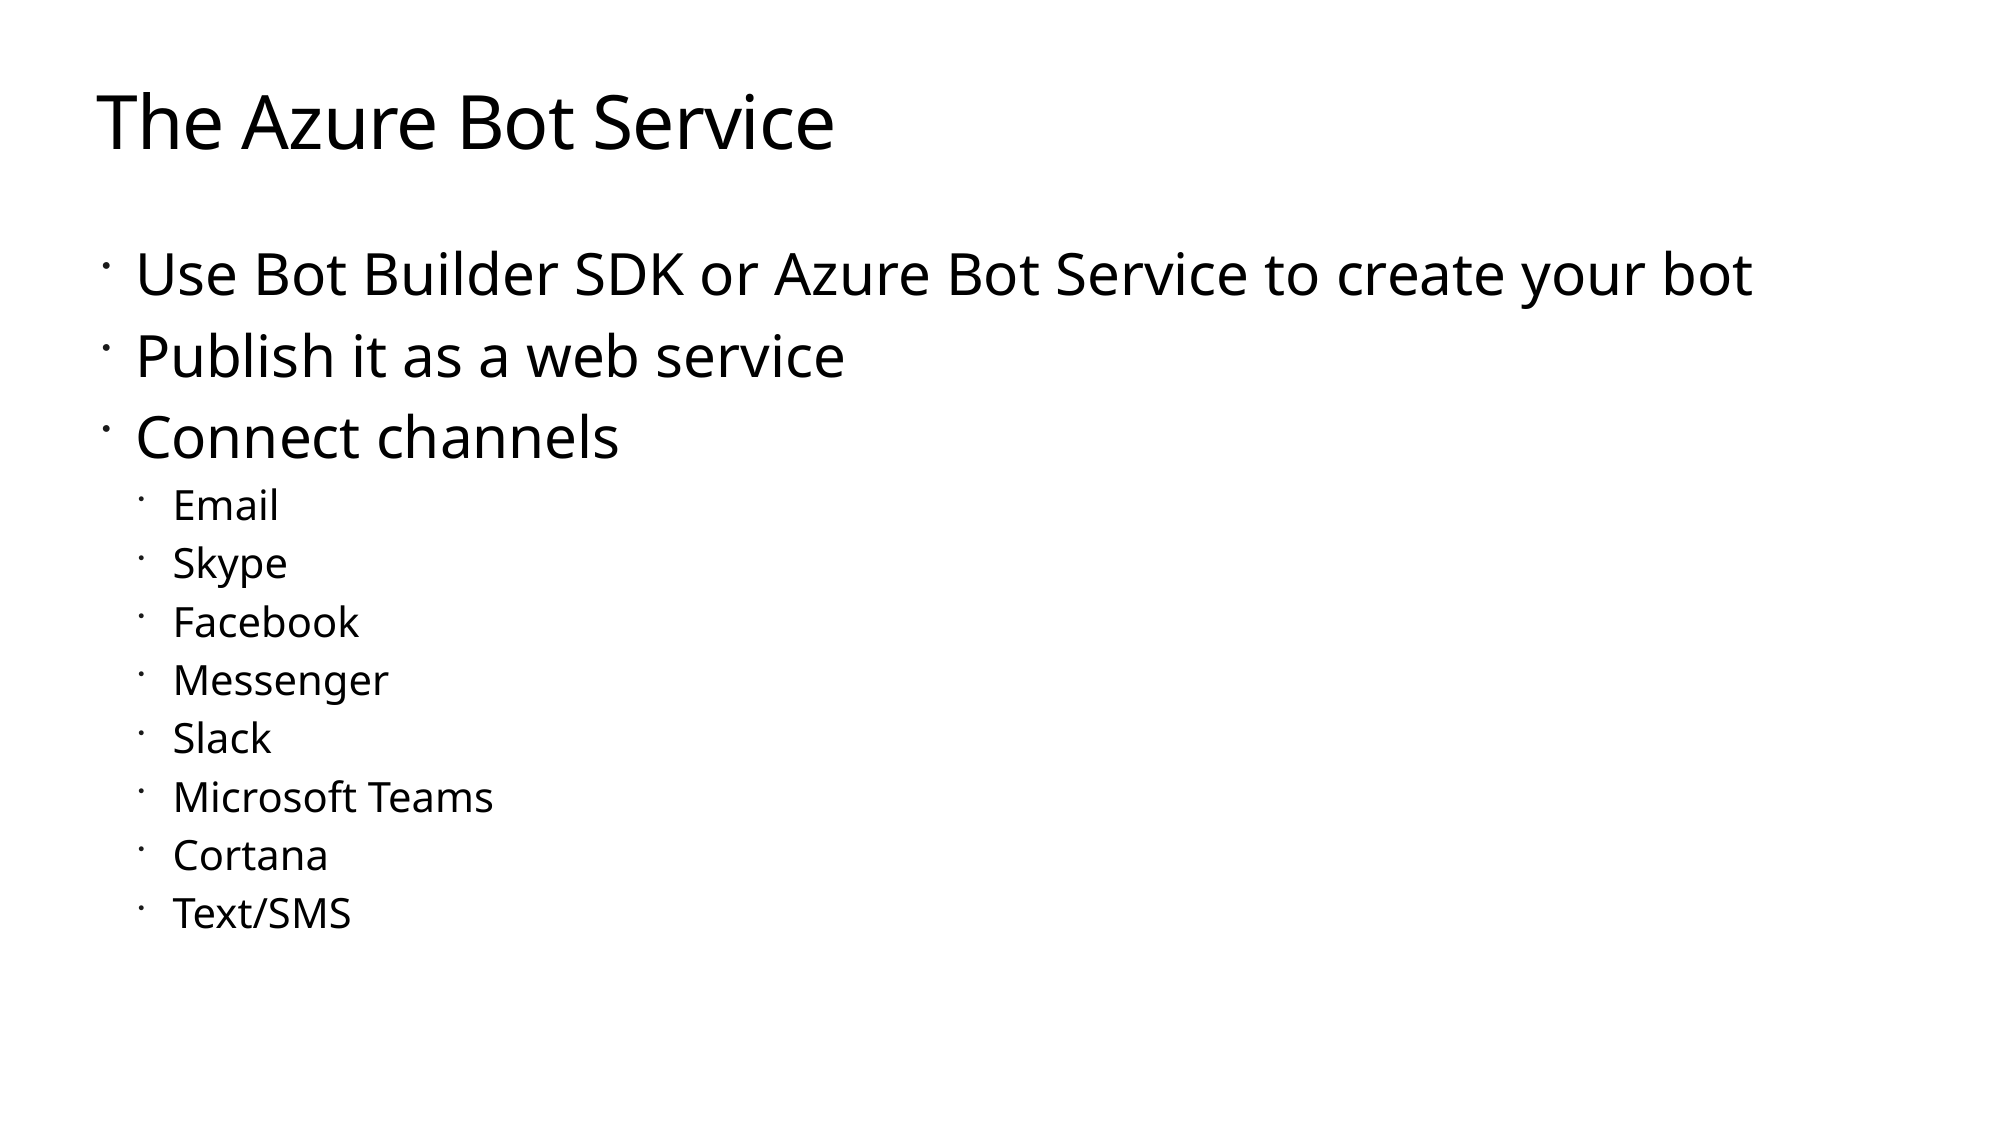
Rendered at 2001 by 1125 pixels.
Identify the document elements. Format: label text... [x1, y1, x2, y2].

list Use Bot Builder SDK or Azure Bot Service to create your bot Publish it as a web service Connect channels Email Skype Facebook Messenger Slack Microsoft Teams Cortana Text/SMS [97, 237, 1905, 1023]
title The Azure Bot Service [96, 75, 1904, 166]
